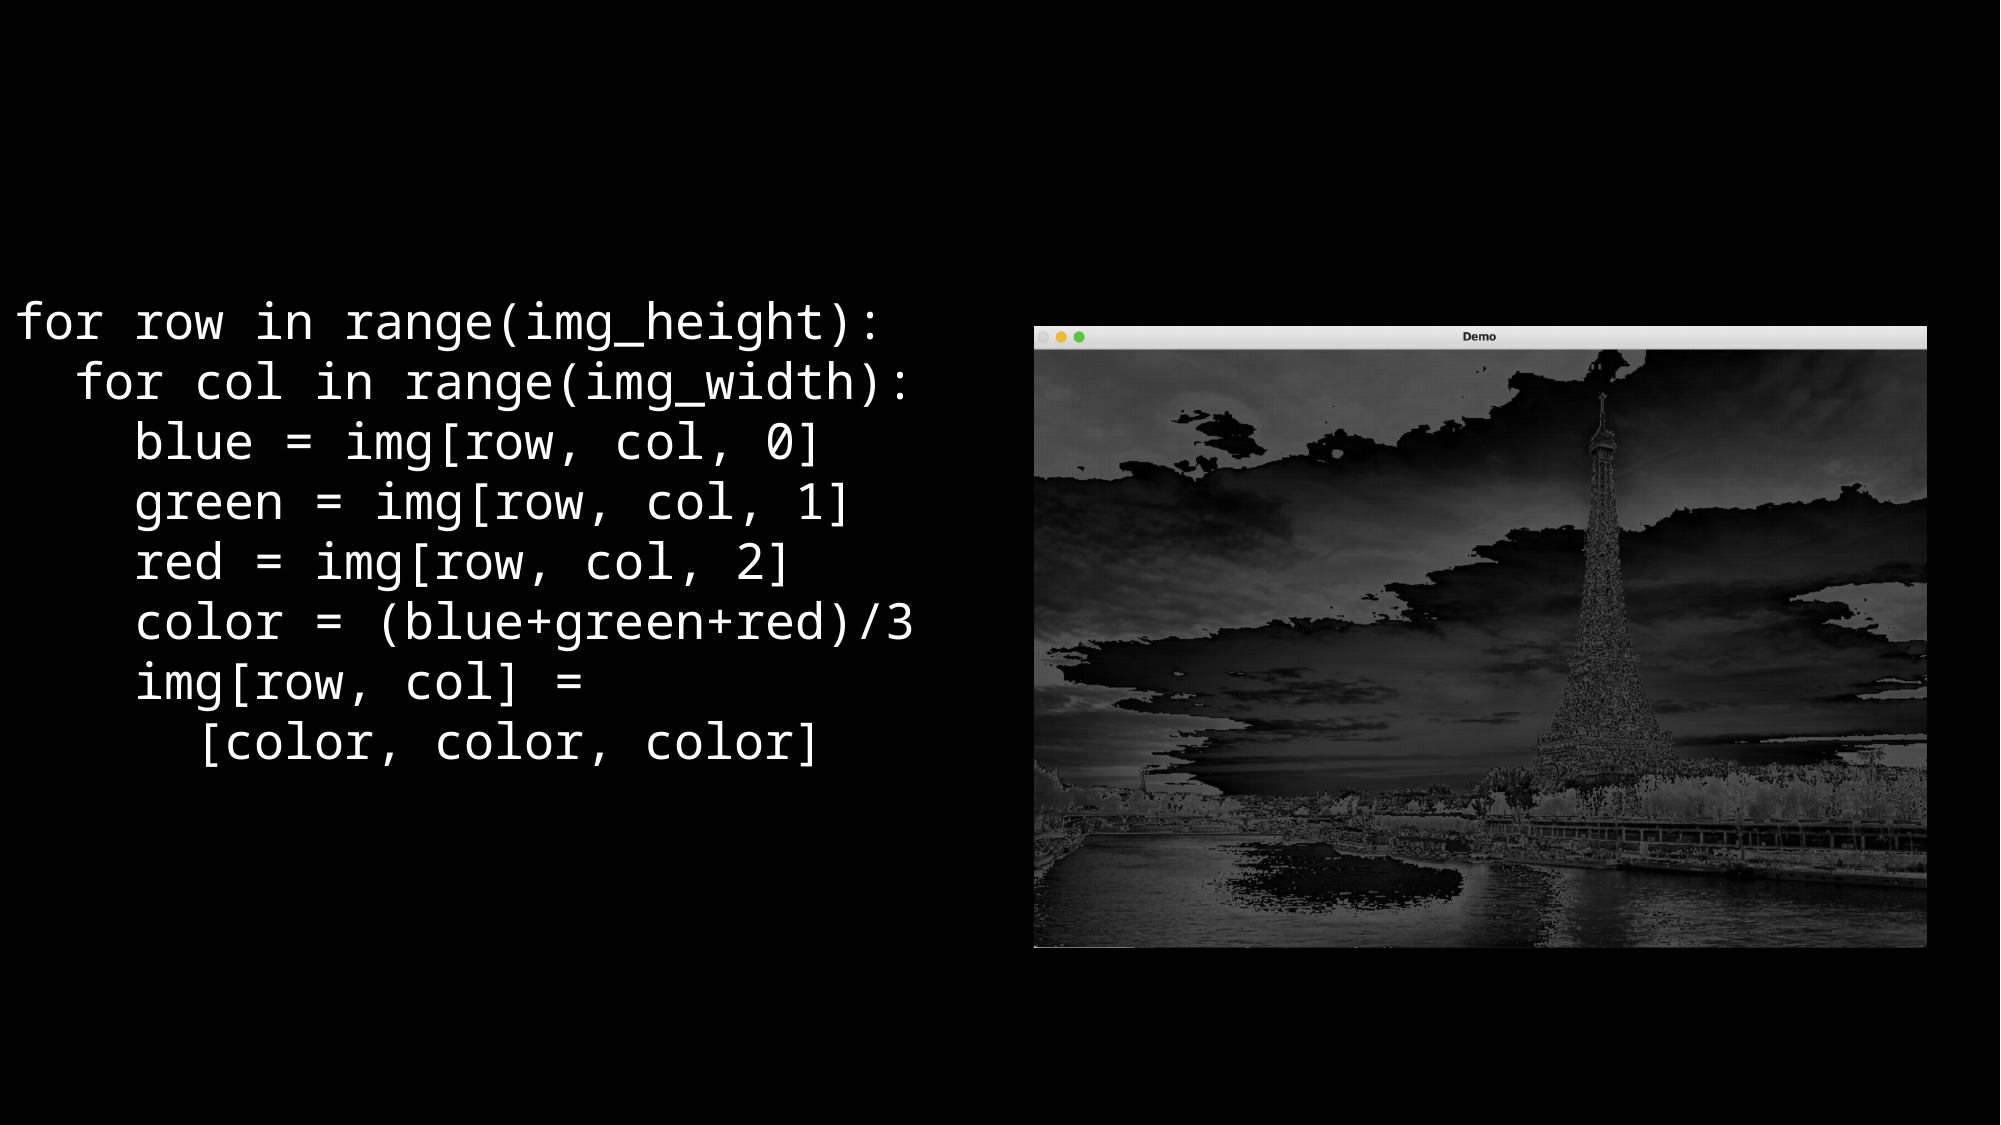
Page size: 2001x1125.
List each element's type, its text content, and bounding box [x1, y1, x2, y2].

text_box for row in range(img_height): for col in range(img_width): blue = img[row, col, 0] green = img[row, col, 1] red = img[row, col, 2] color = (blue+green+red)/3 img[row, col] = [color, color, color] [0, 282, 1719, 777]
picture [1033, 326, 1927, 948]
